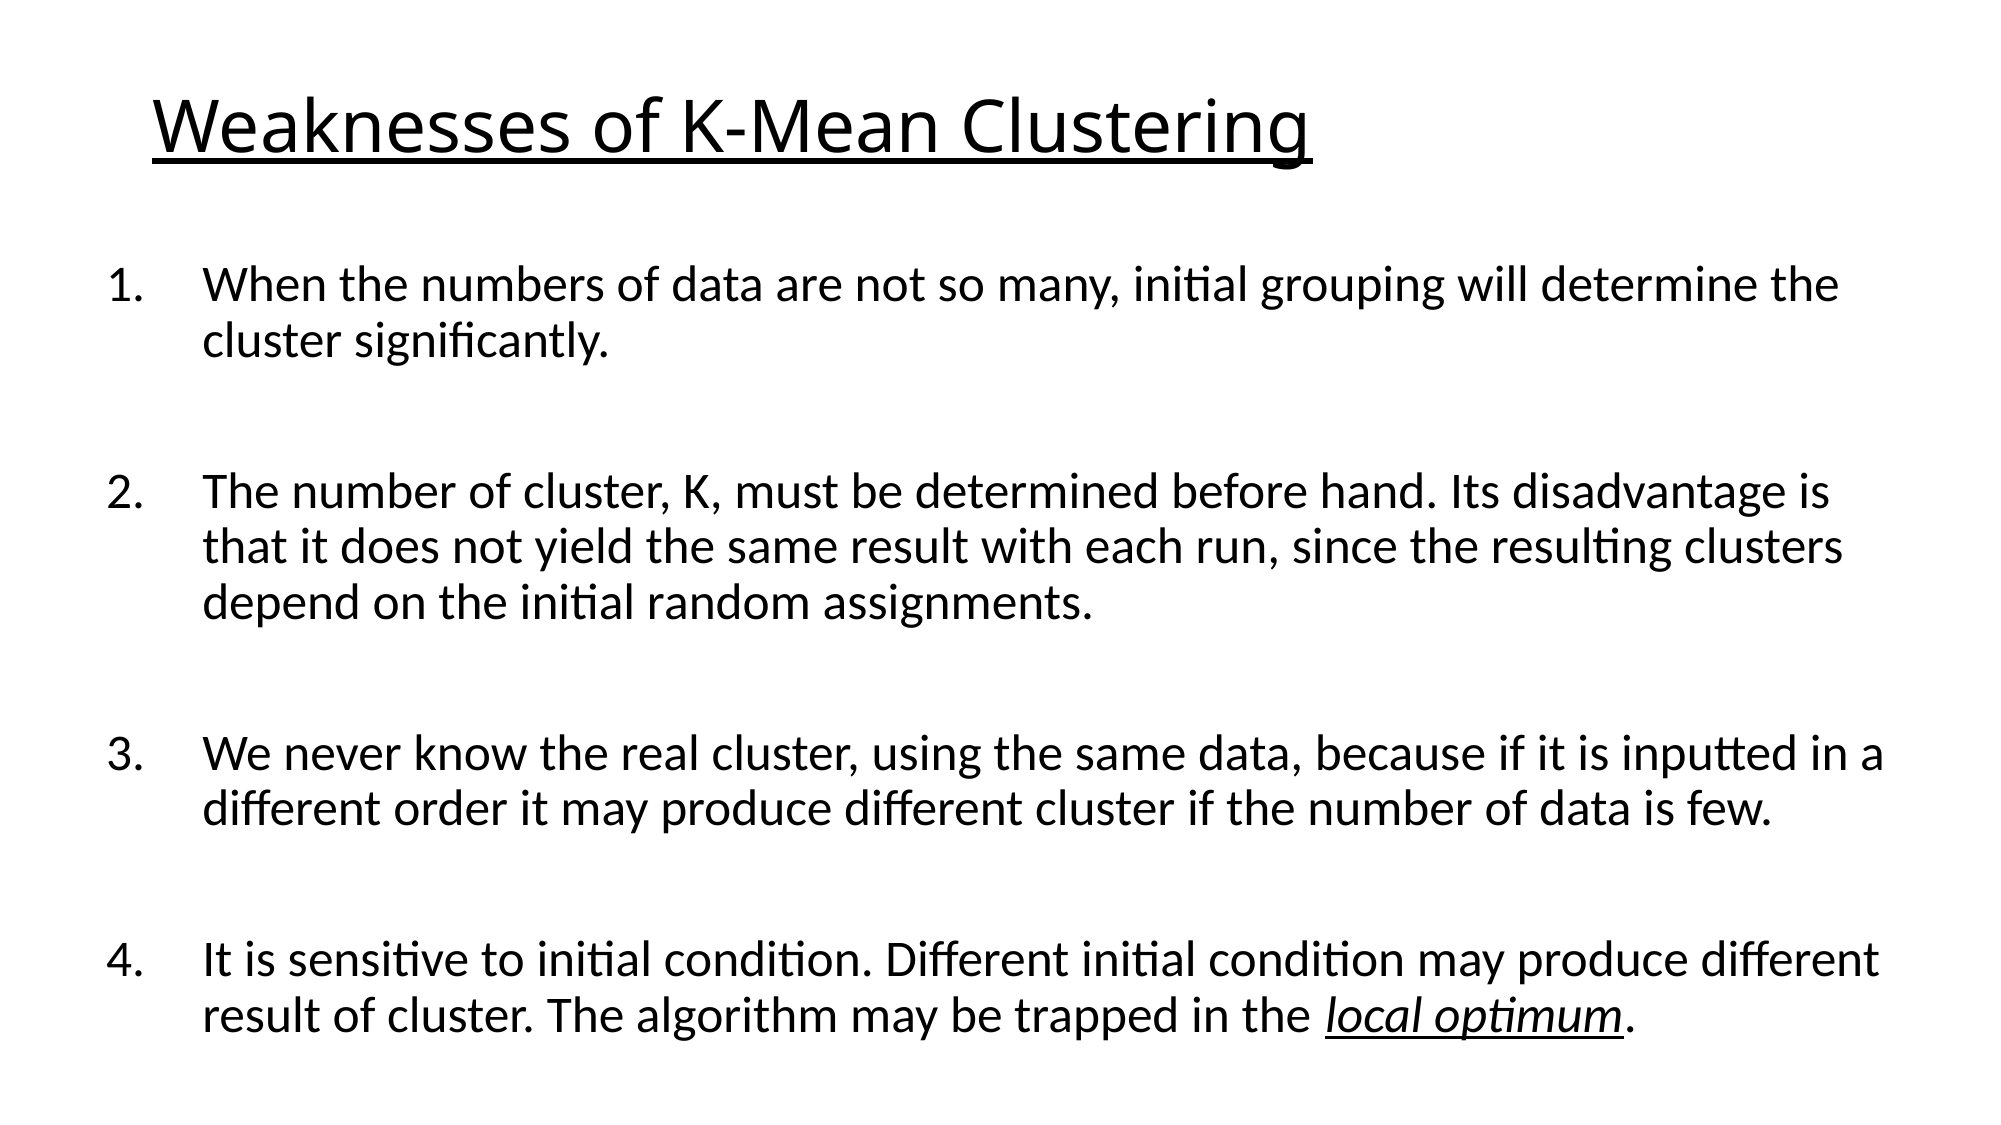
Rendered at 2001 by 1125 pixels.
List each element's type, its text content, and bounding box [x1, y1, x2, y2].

title Weaknesses of K-Mean Clustering [137, 59, 1863, 249]
list When the numbers of data are not so many, initial grouping will determine the cluster significantly. The number of cluster, K, must be determined before hand. Its disadvantage is that it does not yield the same result with each run, since the resulting clusters depend on the initial random assignments. We never know the real cluster, using the same data, because if it is inputted in a different order it may produce different cluster if the number of data is few. It is sensitive to initial condition. Different initial condition may produce different result of cluster. The algorithm may be trapped in the local optimum. [91, 249, 1941, 1066]
